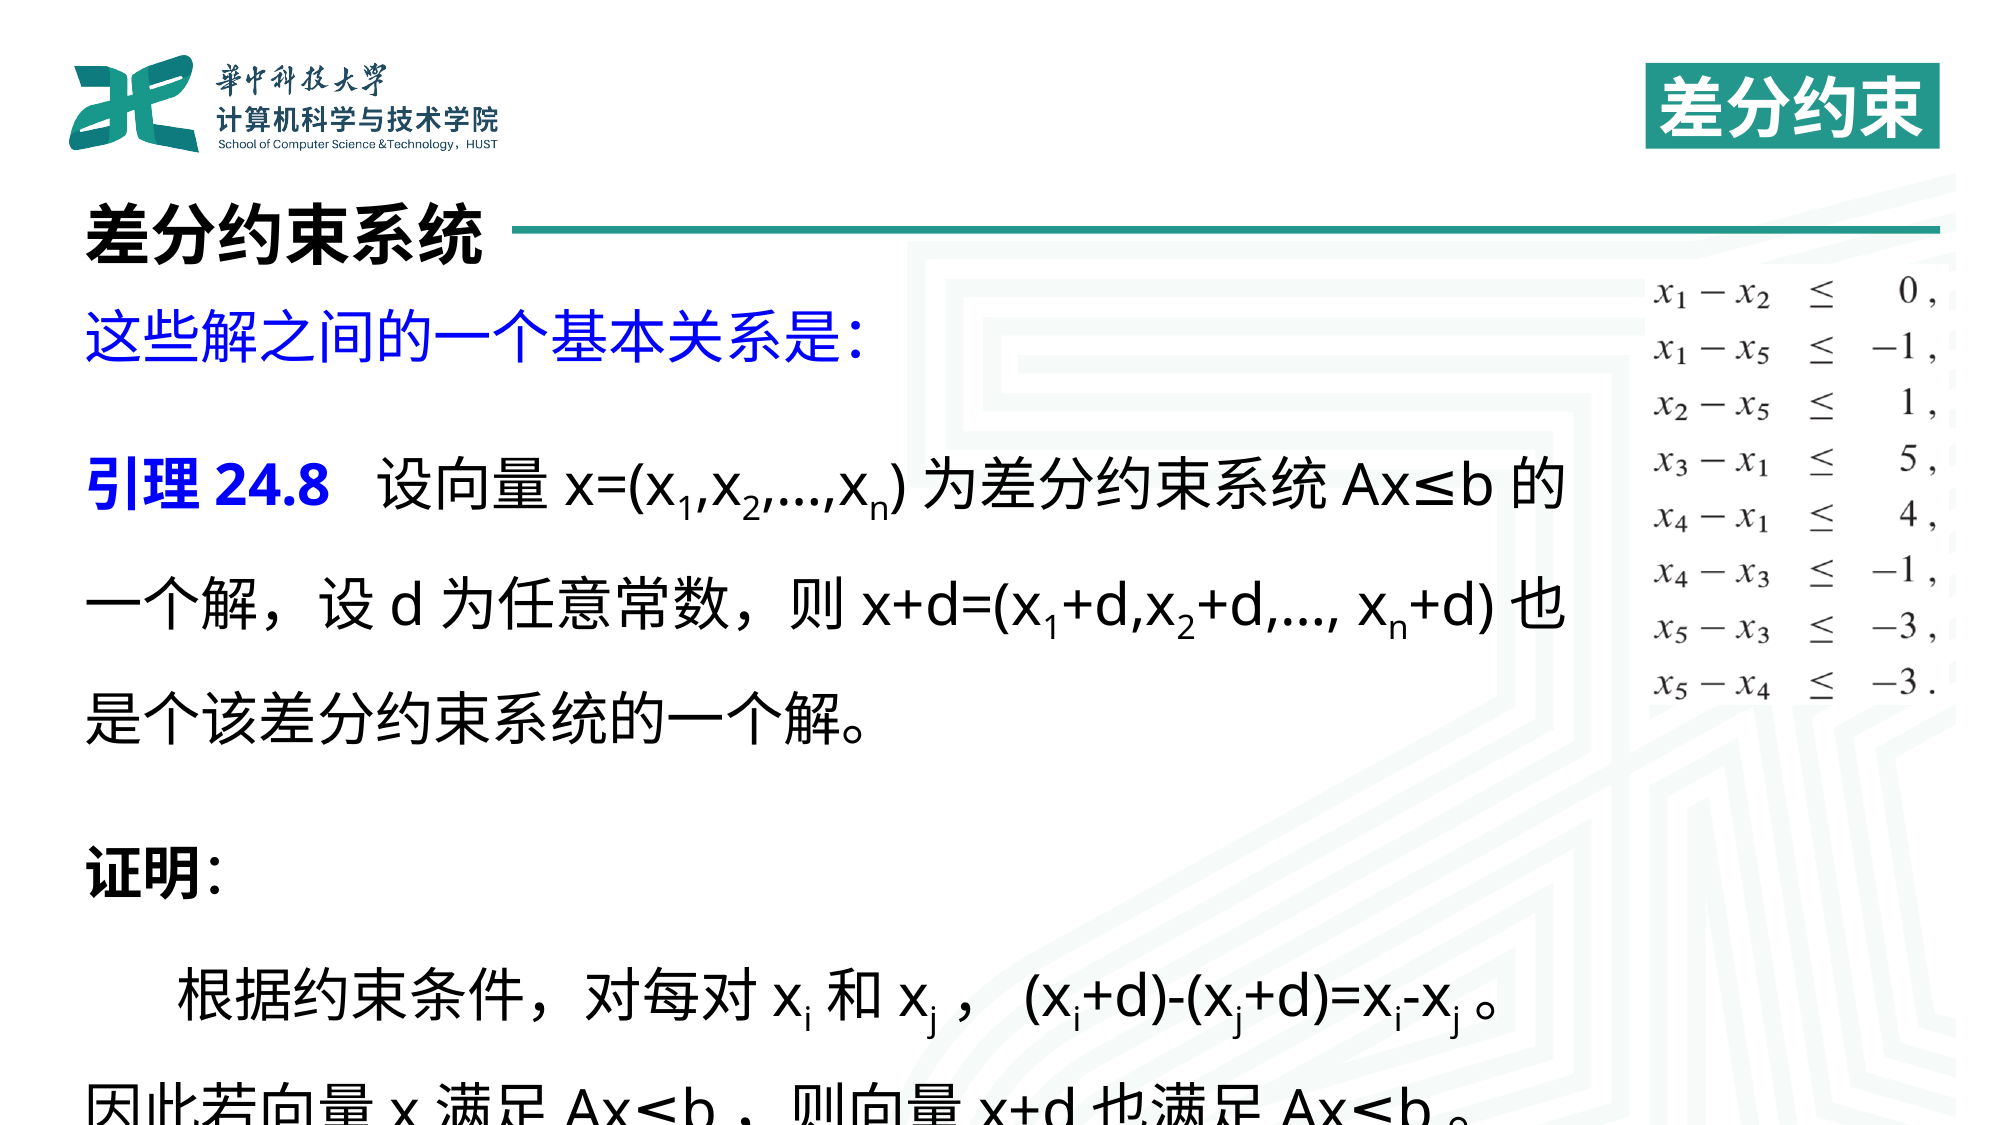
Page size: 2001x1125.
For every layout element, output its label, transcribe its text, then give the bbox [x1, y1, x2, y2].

picture [69, 55, 498, 153]
text_box 这些解之间的一个基本关系是： 引理24.8 设向量x=(x1,x2,…,xn)为差分约束系统Ax≤b的一个解，设d为任意常数，则x+d=(x1+d,x2+d,…, xn+d)也是个该差分约束系统的一个解。 证明： 根据约束条件，对每对xi和xj，(xi+d)-(xj+d)=xi-xj。因此若向量x满足Ax≤b，则向量x+d也满足Ax≤b。 [69, 257, 388, 1125]
picture [388, 157, 1956, 1125]
text_box 差分约束系统 [69, 185, 388, 257]
text_box 差分约束 [1628, 58, 1956, 154]
